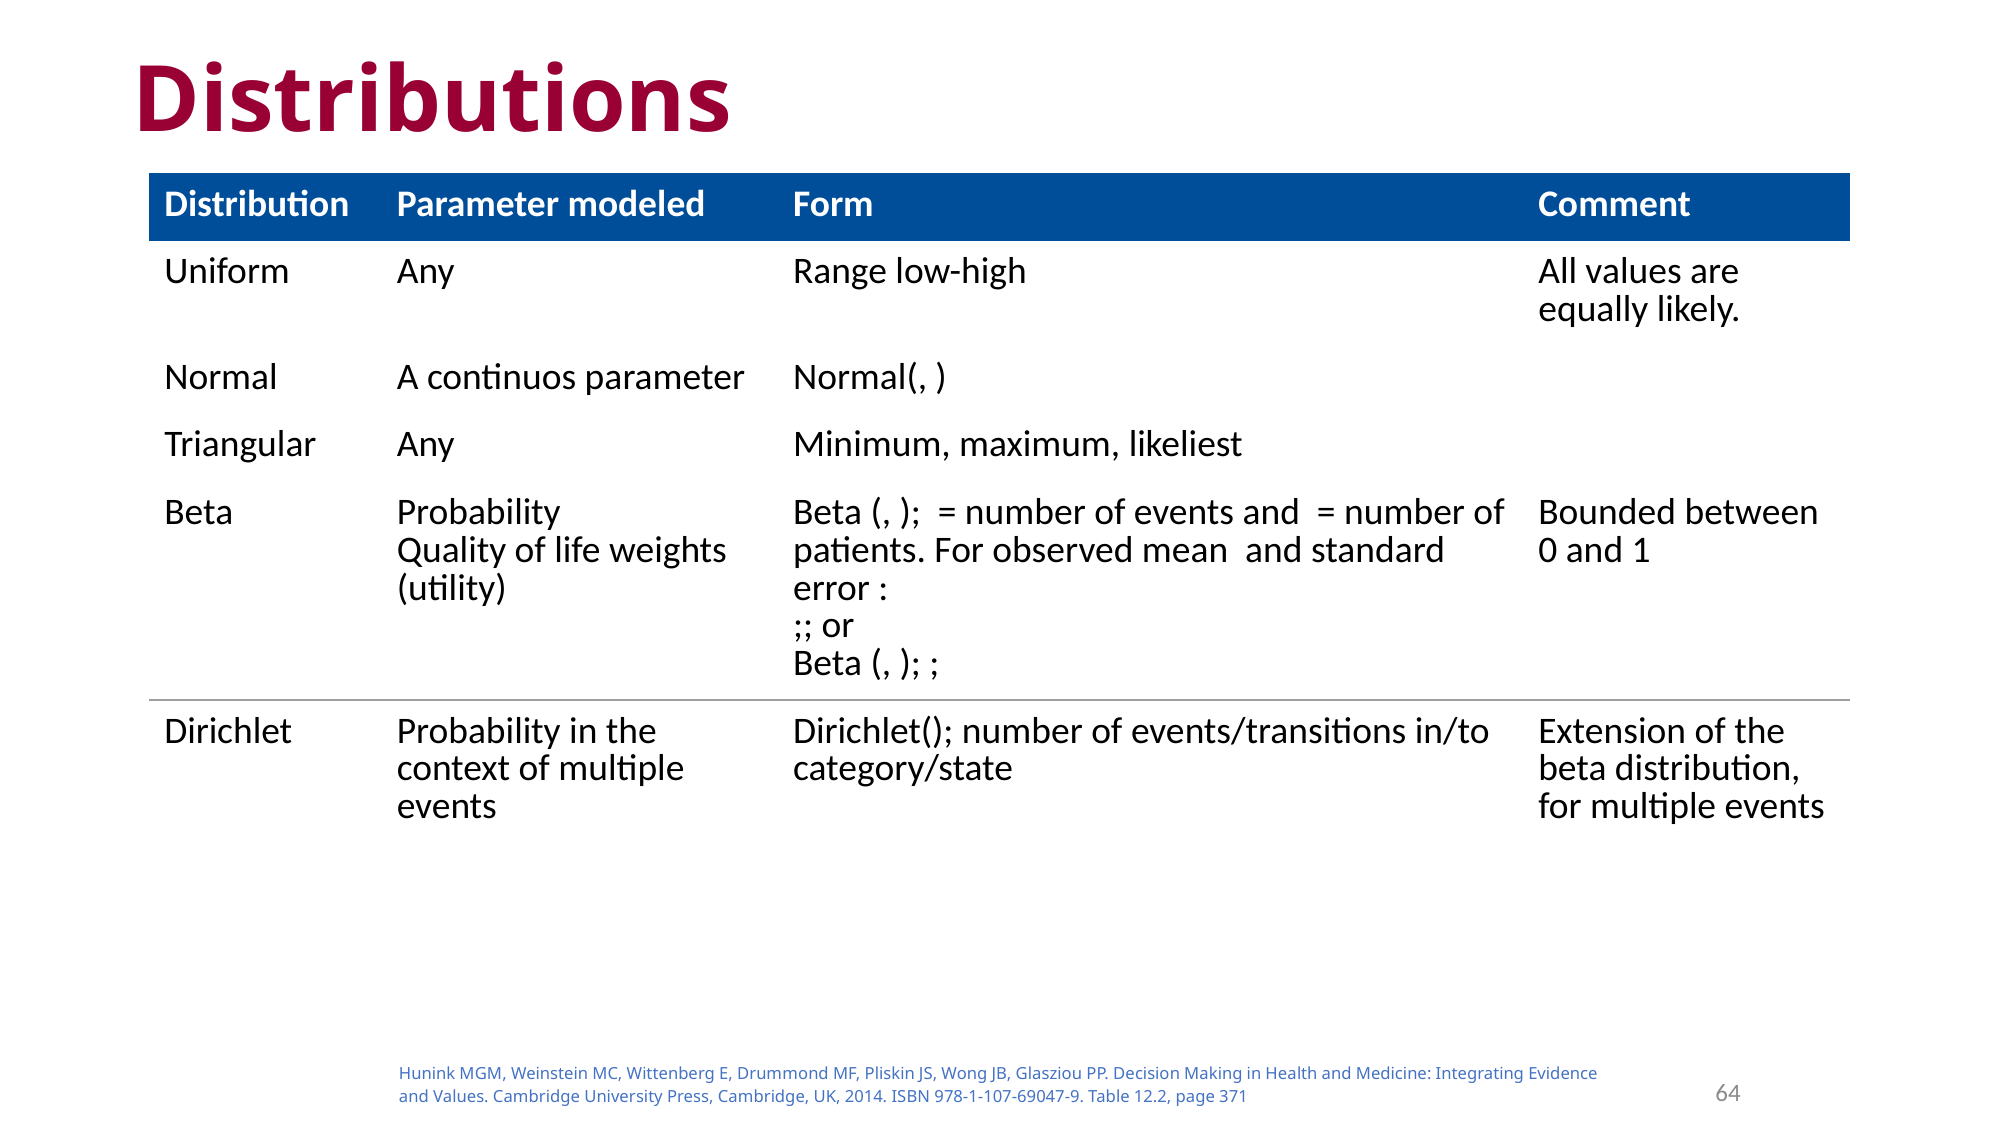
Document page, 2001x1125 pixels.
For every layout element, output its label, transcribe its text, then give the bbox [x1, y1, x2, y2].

text_box Hunink MGM, Weinstein MC, Wittenberg E, Drummond MF, Pliskin JS, Wong JB, Glasziou PP. Decision Making in Health and Medicine: Integrating Evidence and Values. Cambridge University Press, Cambridge, UK, 2014. ISBN 978-1-107-69047-9. Table 12.2, page 371 [383, 1045, 1634, 1098]
title Distributions [117, 7, 1638, 196]
slide_number 64 [1654, 1058, 1745, 1124]
